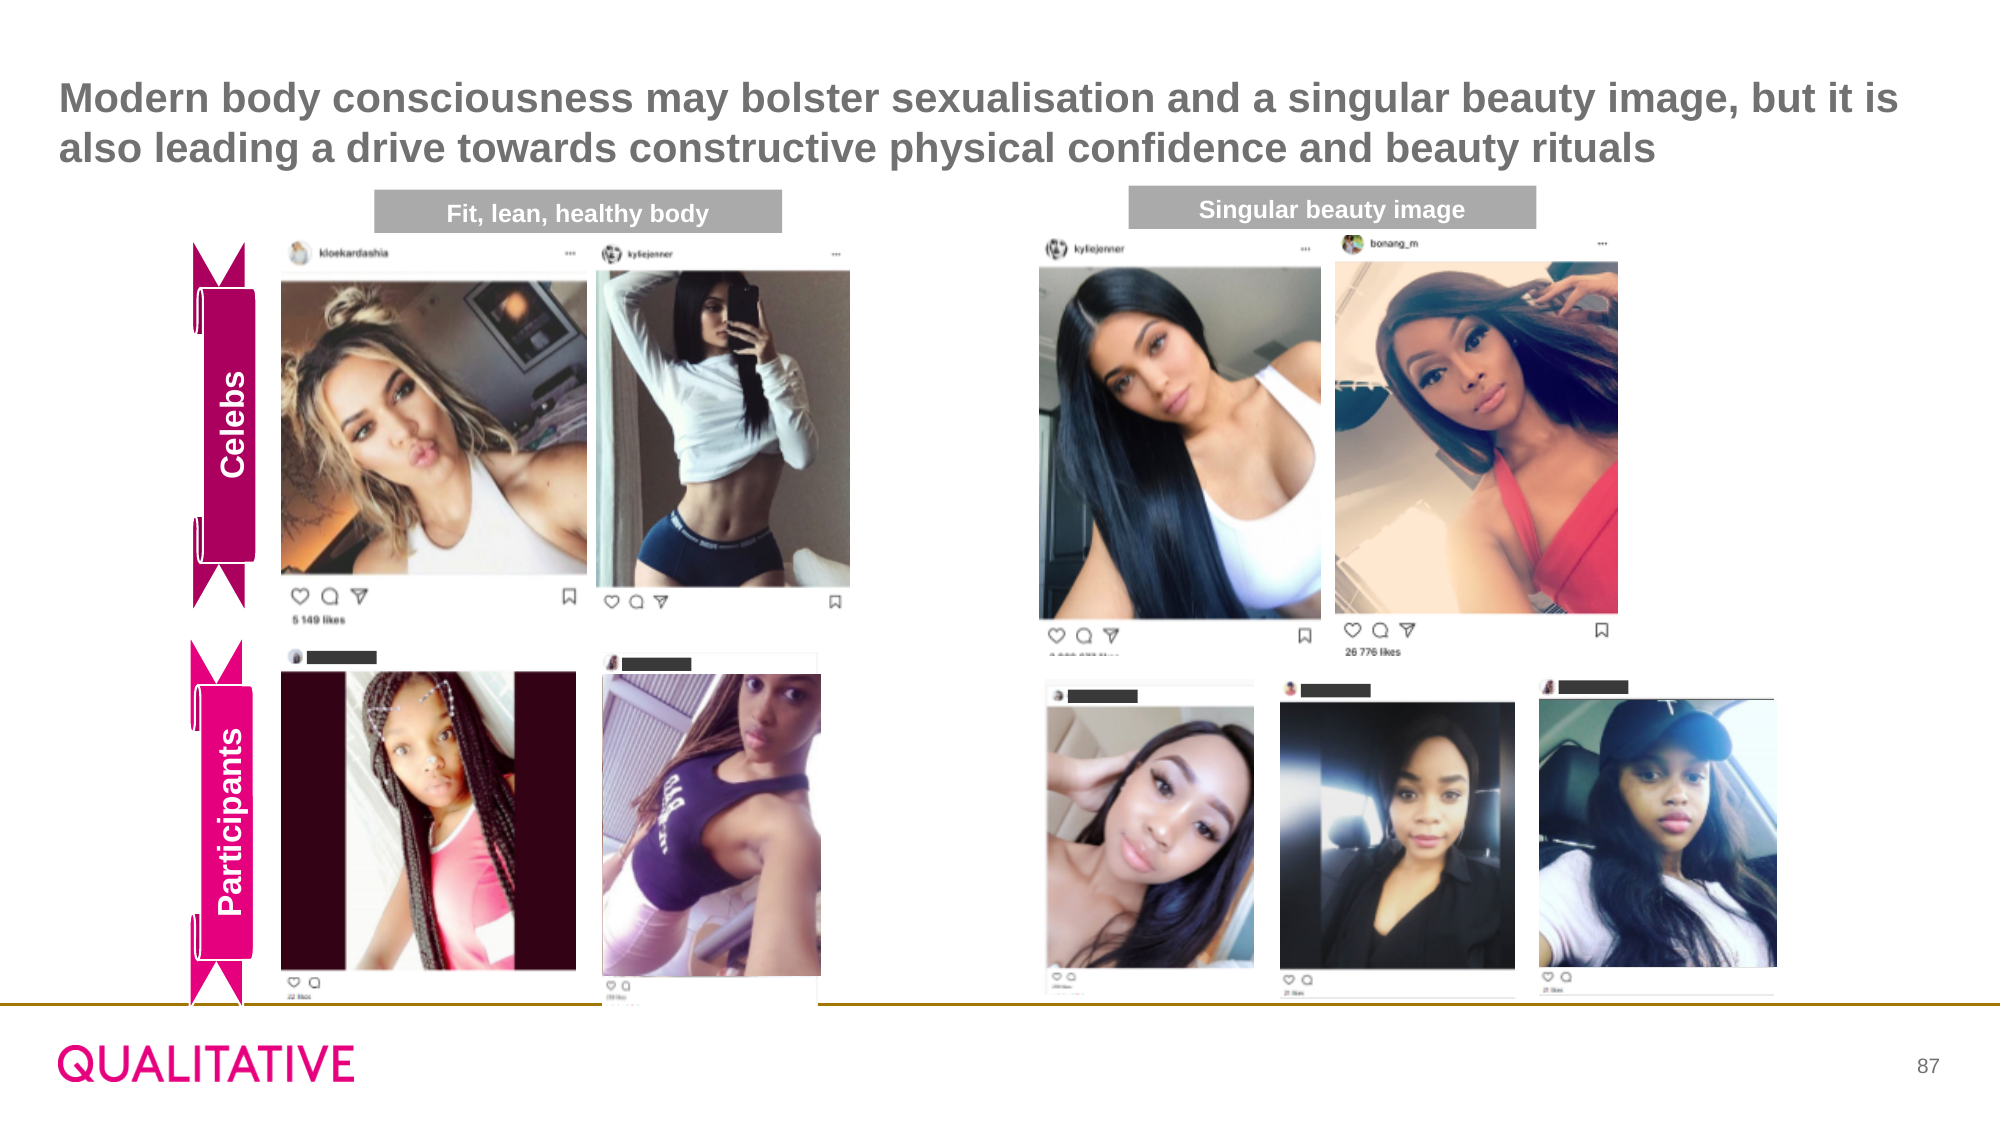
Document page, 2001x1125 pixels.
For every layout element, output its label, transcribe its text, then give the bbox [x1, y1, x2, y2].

title Modern body consciousness may bolster sexualisation and a singular beauty image, but it is also leading a drive towards constructive physical confidence and beauty rituals [59, 70, 1941, 205]
picture [1039, 238, 1321, 656]
text_box Participants [188, 634, 255, 1011]
picture [1335, 235, 1618, 656]
picture [58, 1045, 354, 1082]
text_box Celebs [191, 237, 258, 614]
text_box Fit, lean, healthy body [373, 189, 783, 234]
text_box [1536, 676, 1777, 996]
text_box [1279, 679, 1515, 999]
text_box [600, 652, 821, 1006]
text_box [1044, 679, 1254, 995]
slide_number 87 [1780, 1048, 1941, 1082]
text_box Singular beauty image [1128, 185, 1537, 230]
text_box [281, 642, 576, 1001]
picture [281, 237, 587, 629]
picture [596, 241, 850, 613]
